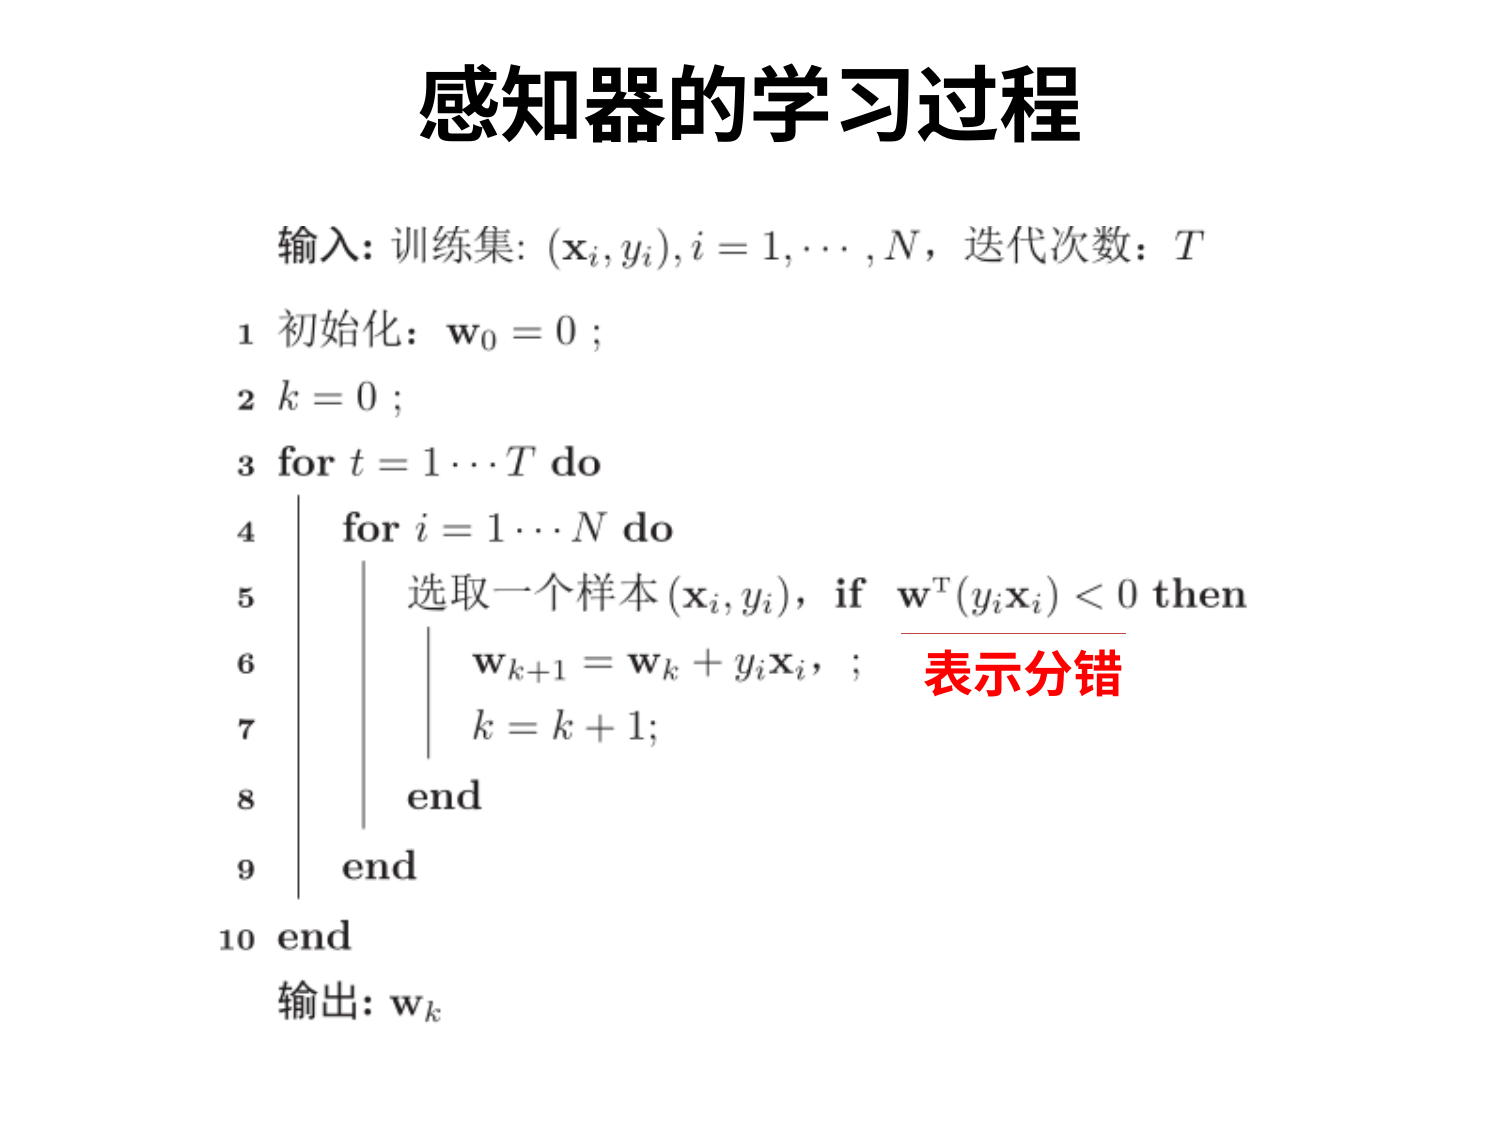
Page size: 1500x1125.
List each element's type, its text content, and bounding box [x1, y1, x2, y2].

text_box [901, 633, 1140, 712]
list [156, 226, 1328, 1024]
title 感知器的学习过程 [75, 8, 1425, 196]
